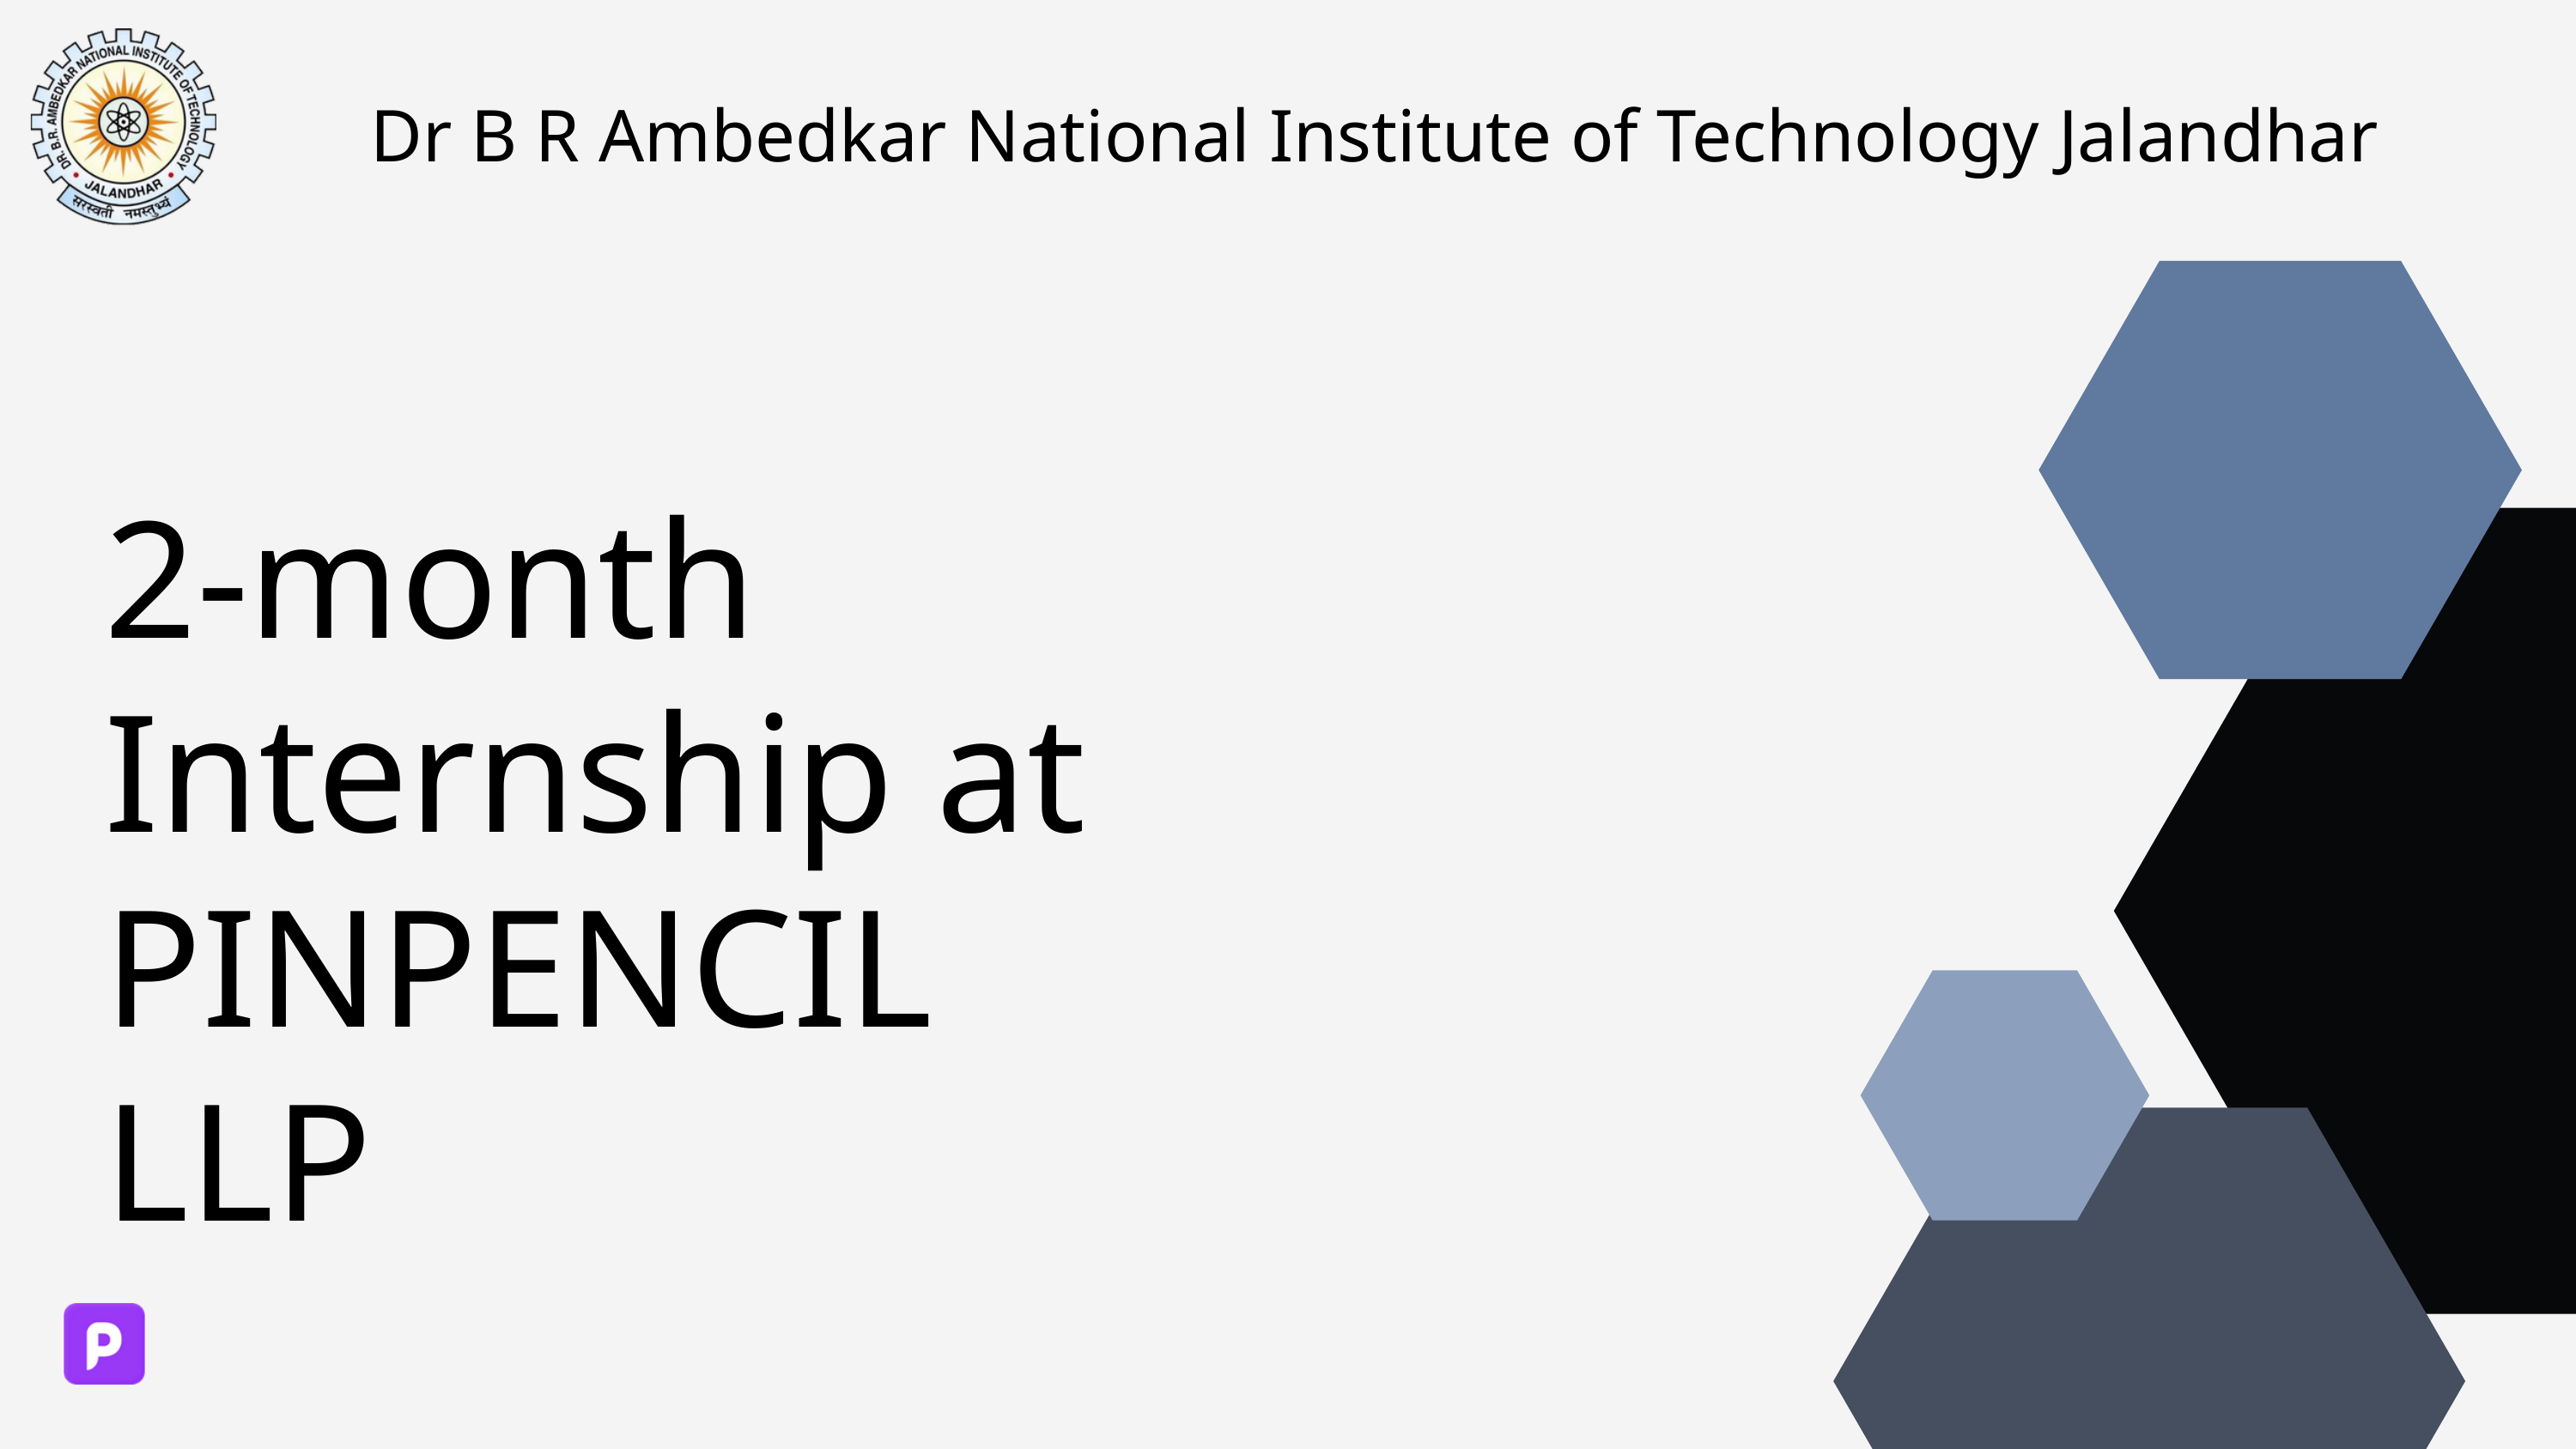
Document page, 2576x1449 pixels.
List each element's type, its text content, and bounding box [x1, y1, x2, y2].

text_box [1832, 1107, 2466, 1449]
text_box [2038, 260, 2523, 680]
text_box 2-month Internship at PINPENCIL LLP [104, 476, 1176, 1253]
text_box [1860, 970, 2150, 1221]
text_box [64, 1303, 145, 1385]
text_box [30, 28, 217, 233]
text_box Dr B R Ambedkar National Institute of Technology Jalandhar [319, 76, 2432, 176]
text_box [2113, 507, 2576, 1314]
